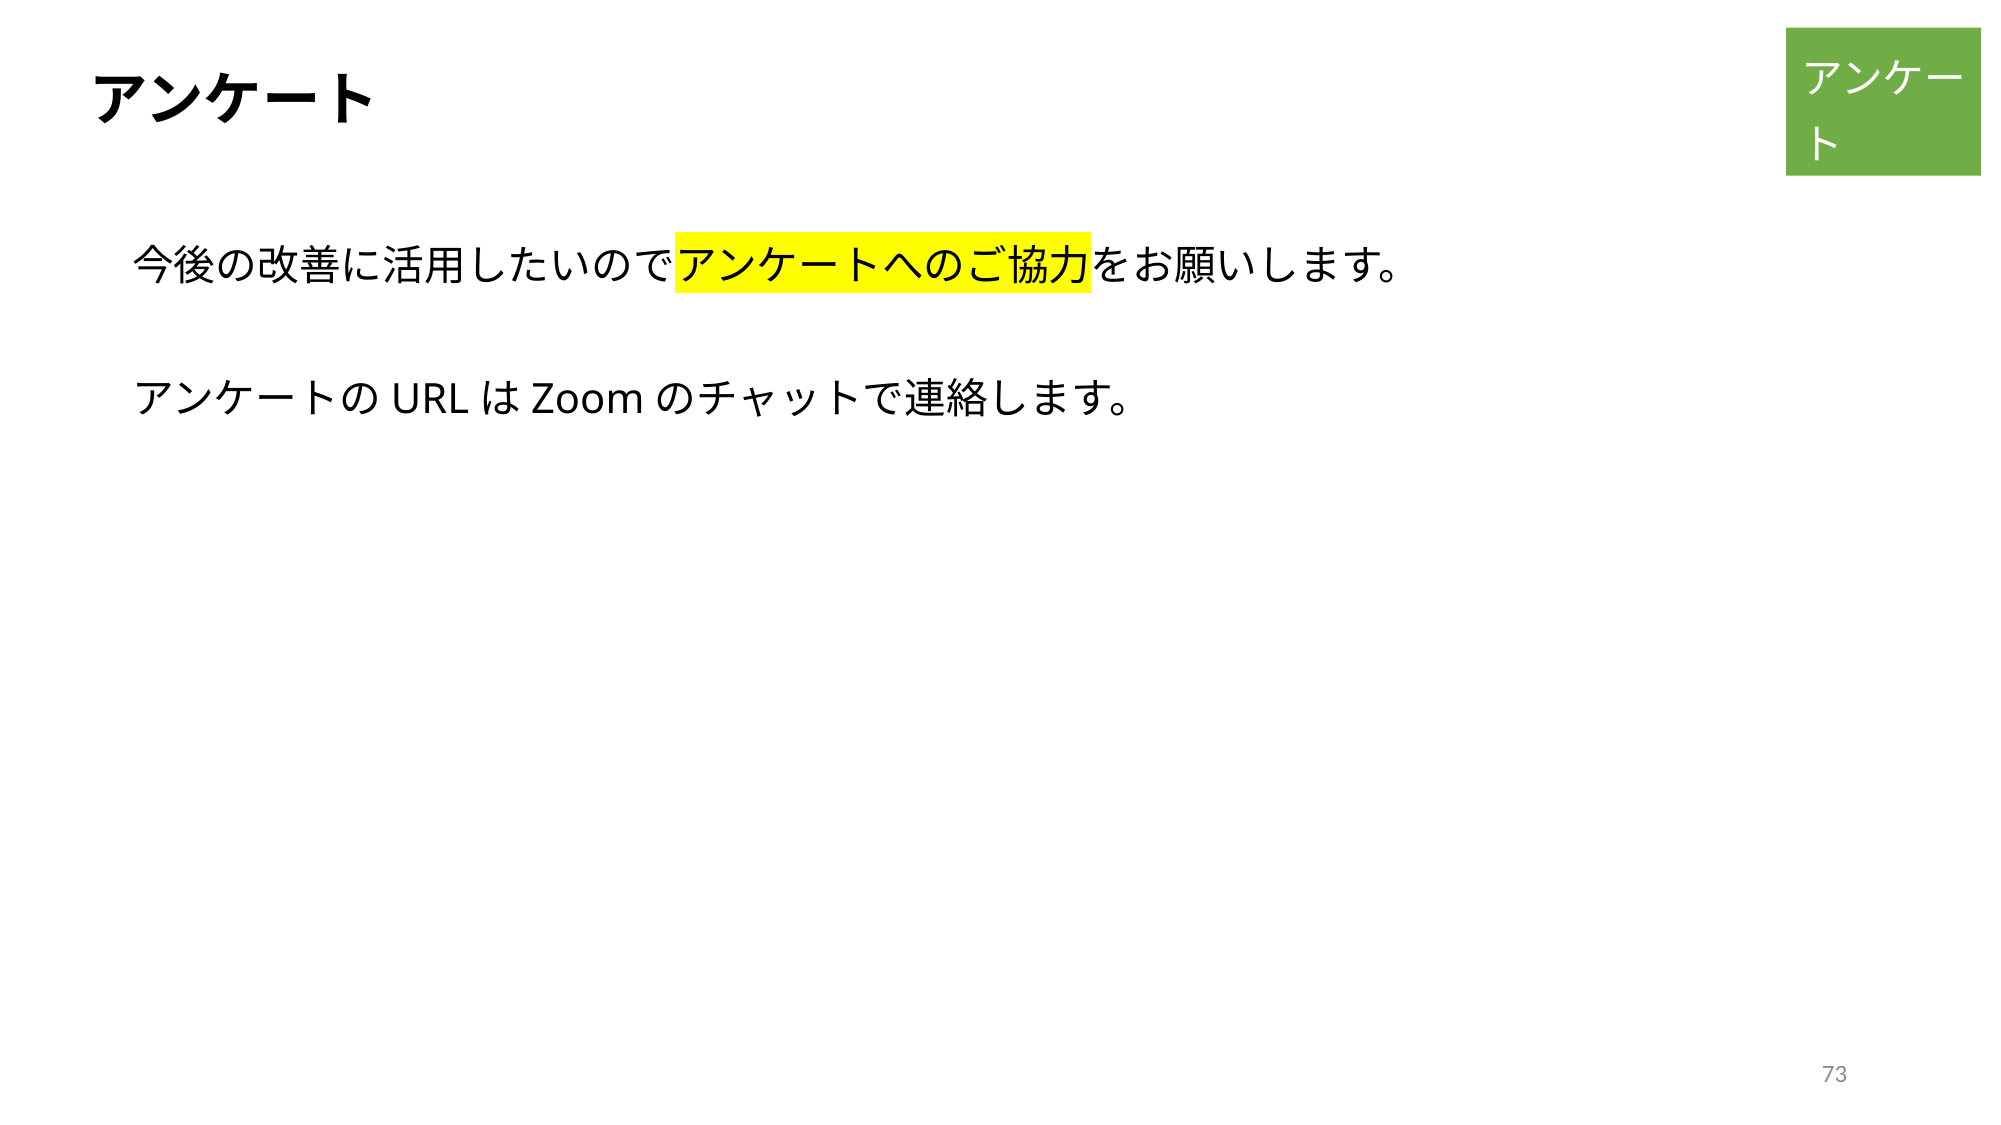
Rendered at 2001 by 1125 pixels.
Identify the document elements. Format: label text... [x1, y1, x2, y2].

slide_number 73 [1412, 1042, 1863, 1103]
text_box アンケート [74, 54, 1454, 140]
text_box アンケート [1786, 27, 1981, 176]
text_box 今後の改善に活用したいのでアンケートへのご協力をお願いします。 アンケートのURLはZoomのチャットで連絡します。 [117, 214, 1904, 497]
